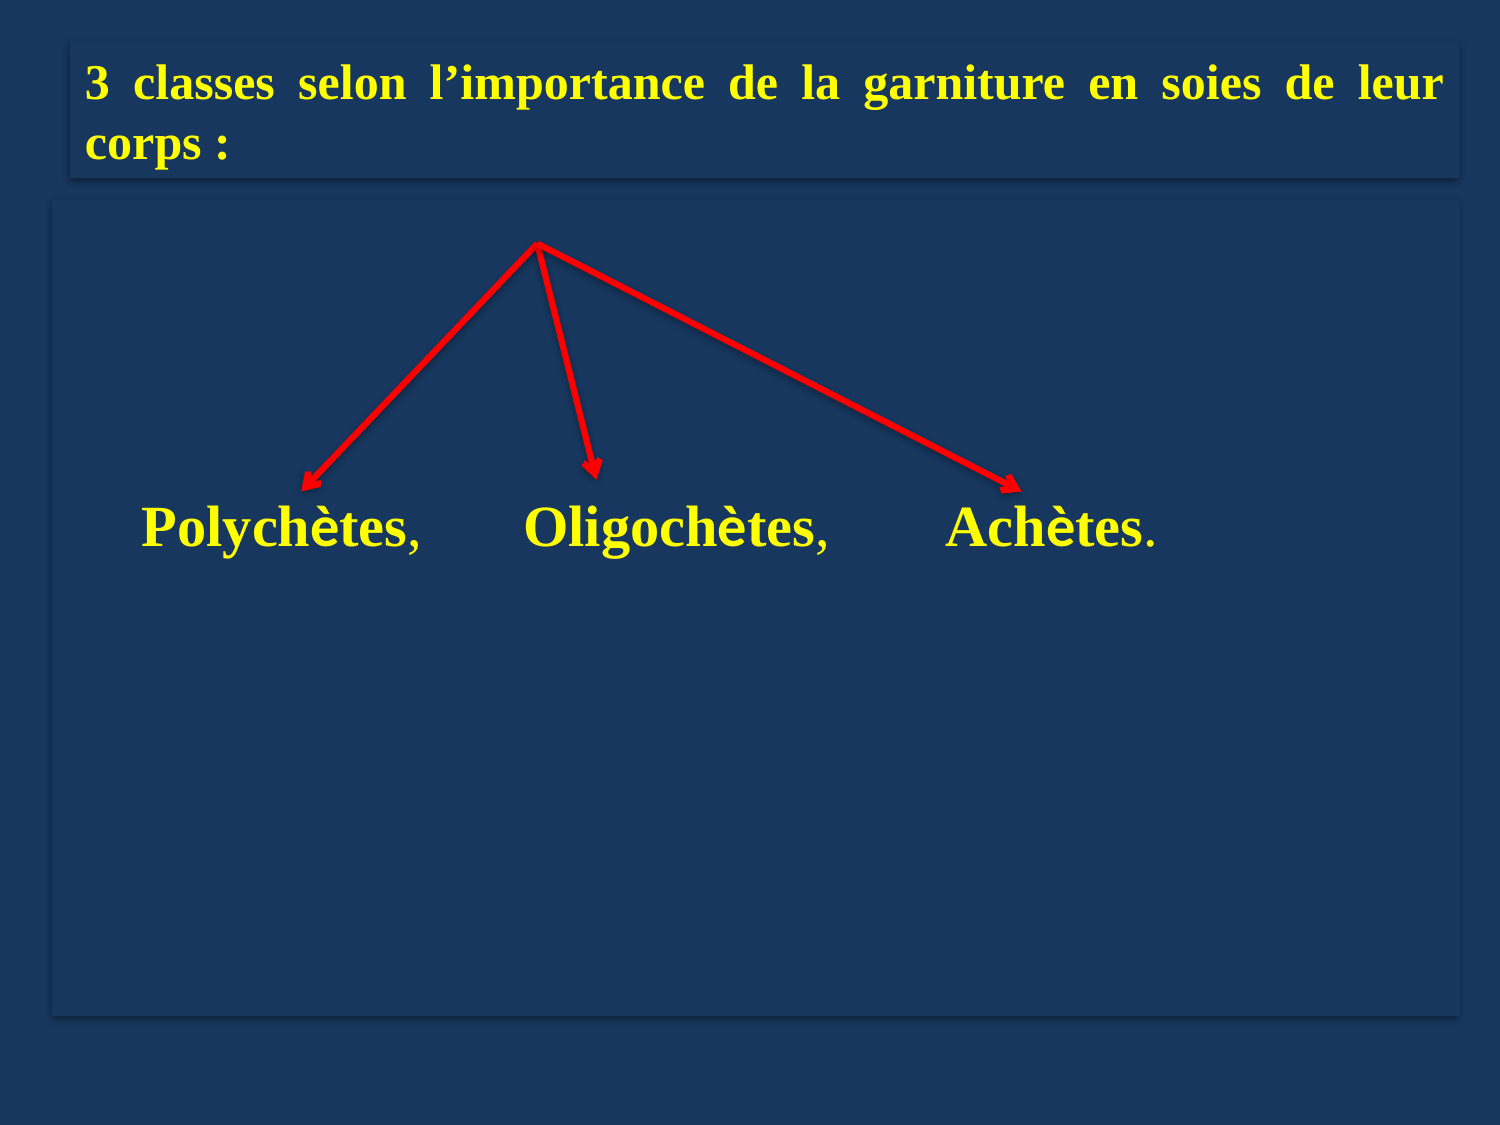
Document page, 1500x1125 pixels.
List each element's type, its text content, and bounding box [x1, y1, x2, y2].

text_box Polychètes, Oligochètes, Achètes. [52, 200, 1460, 1016]
text_box 3 classes selon l’importance de la garniture en soies de leur corps : [70, 42, 1459, 178]
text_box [300, 243, 534, 492]
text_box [537, 243, 1022, 492]
